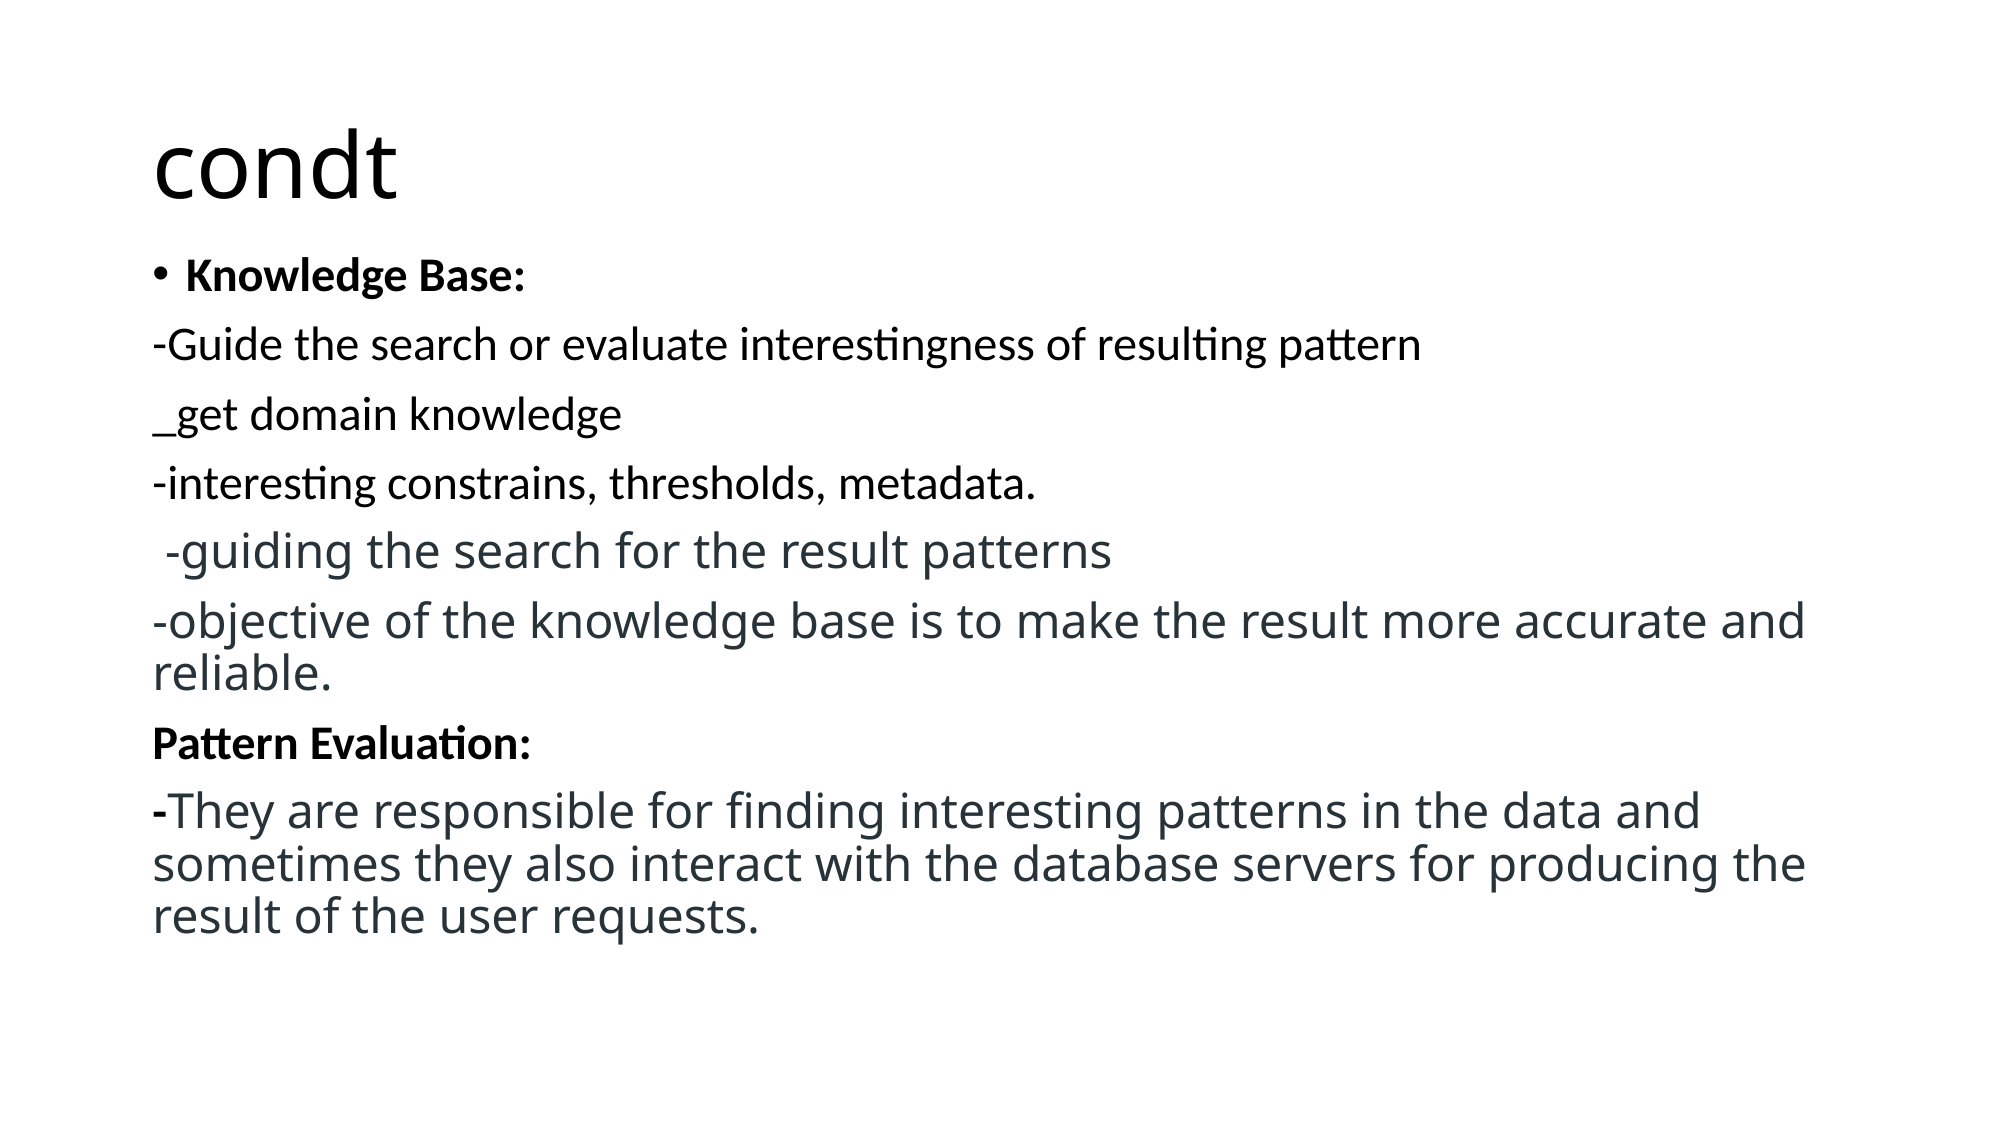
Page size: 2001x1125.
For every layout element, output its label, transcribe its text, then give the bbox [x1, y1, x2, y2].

list Knowledge Base: -Guide the search or evaluate interestingness of resulting pattern _get domain knowledge -interesting constrains, thresholds, metadata. -guiding the search for the result patterns -objective of the knowledge base is to make the result more accurate and reliable. Pattern Evaluation: -They are responsible for finding interesting patterns in the data and sometimes they also interact with the database servers for producing the result of the user requests. [137, 242, 1863, 957]
title condt [137, 59, 1863, 242]
